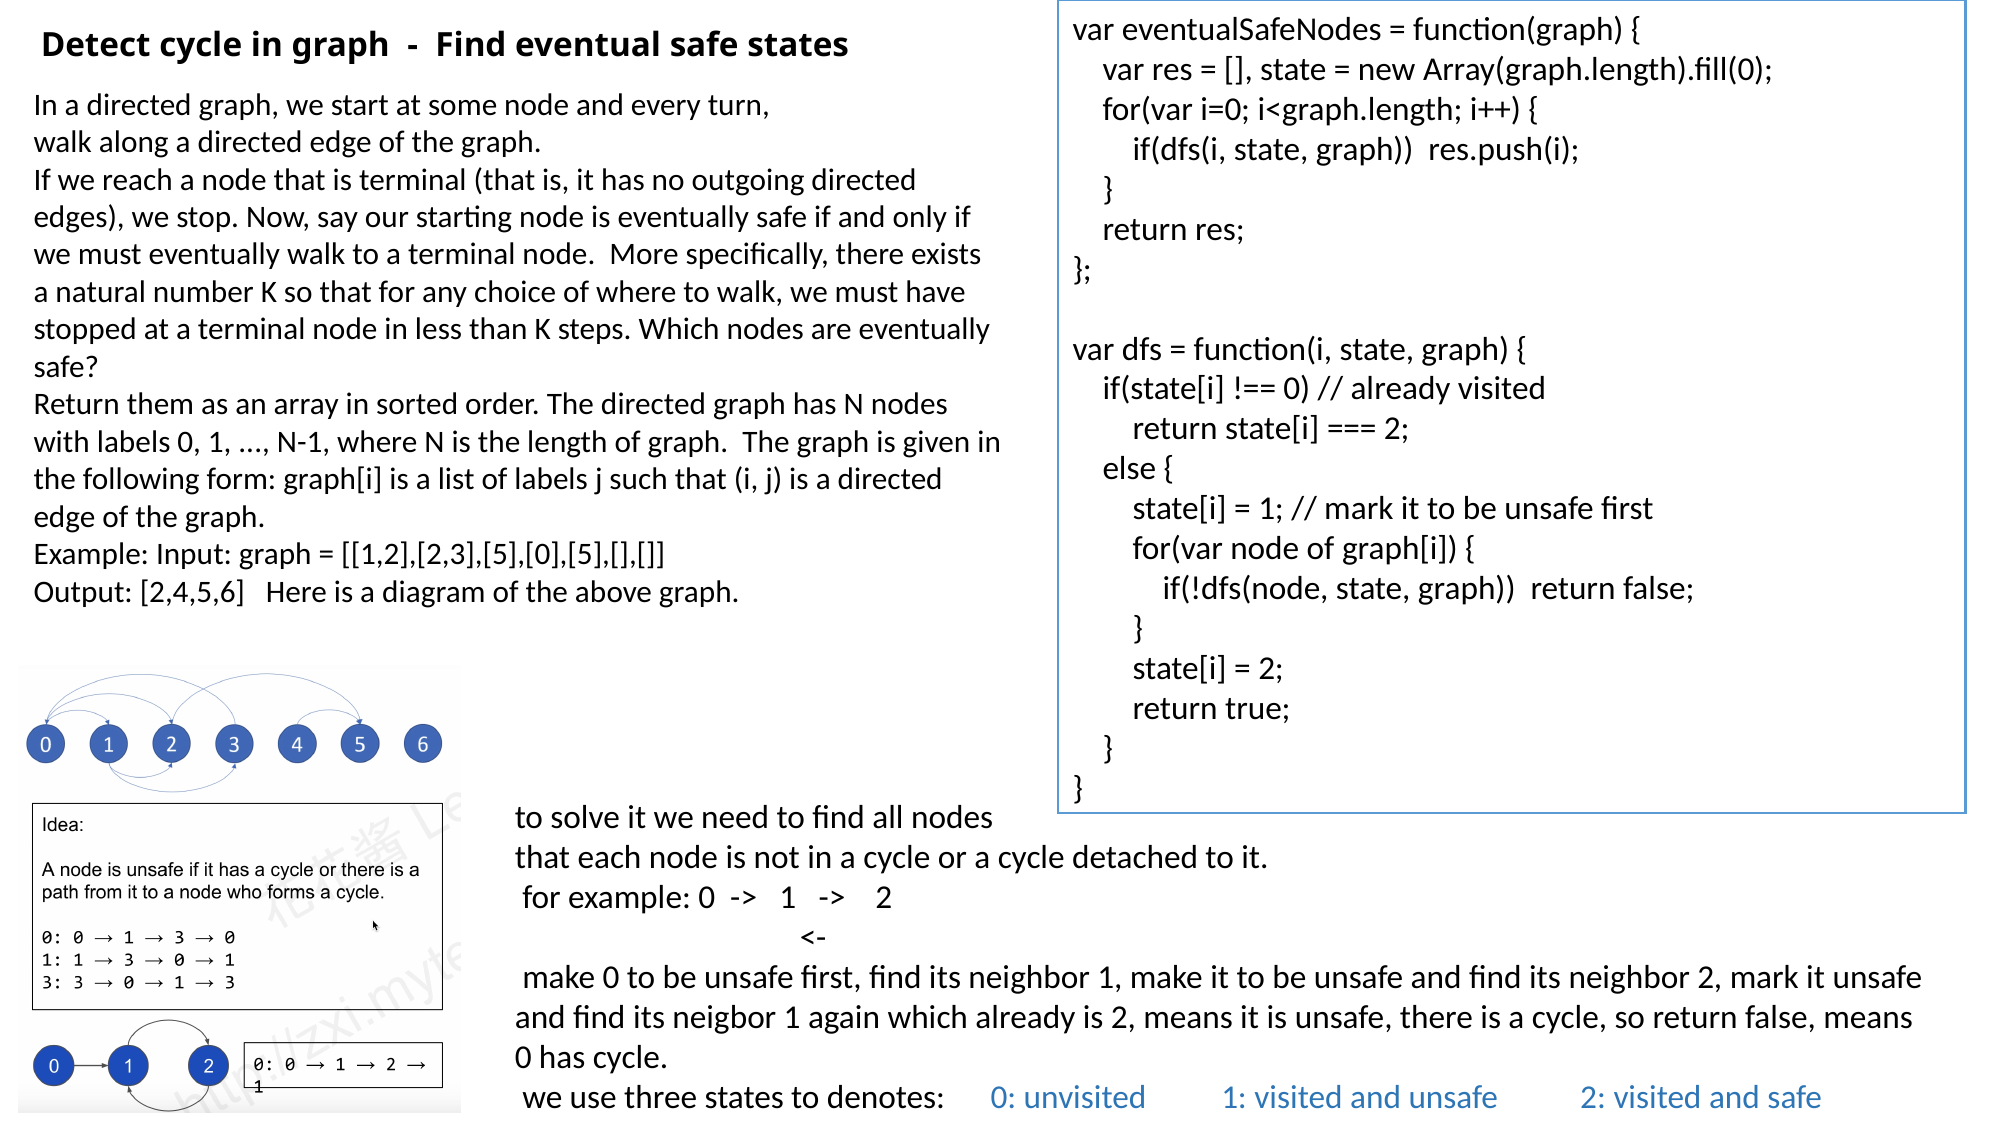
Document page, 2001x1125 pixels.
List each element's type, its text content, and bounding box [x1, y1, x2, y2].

title Detect cycle in graph - Find eventual safe states [25, 19, 1057, 72]
text_box to solve it we need to find all nodes that each node is not in a cycle or a cycle detached to it. for example: 0 -> 1 -> 2 <- make 0 to be unsafe first, find its neighbor 1, make it to be unsafe and find its neighbor 2, mark it unsafe and find its neigbor 1 again which already is 2, means it is unsafe, there is a cycle, so return false, means 0 has cycle. we use three states to denotes: 0: unvisited 1: visited and unsafe 2: visited and safe [500, 787, 1943, 1123]
text_box var eventualSafeNodes = function(graph) { var res = [], state = new Array(graph.length).fill(0); for(var i=0; i<graph.length; i++) { if(dfs(i, state, graph)) res.push(i); } return res; }; var dfs = function(i, state, graph) { if(state[i] !== 0) // already visited return state[i] === 2; else { state[i] = 1; // mark it to be unsafe first for(var node of graph[i]) { if(!dfs(node, state, graph)) return false; } state[i] = 2; return true; } } [1057, 0, 1967, 814]
picture [18, 665, 461, 1113]
text_box In a directed graph, we start at some node and every turn, walk along a directed edge of the graph. If we reach a node that is terminal (that is, it has no outgoing directed edges), we stop. Now, say our starting node is eventually safe if and only if we must eventually walk to a terminal node. More specifically, there exists a natural number K so that for any choice of where to walk, we must have stopped at a terminal node in less than K steps. Which nodes are eventually safe? Return them as an array in sorted order. The directed graph has N nodes with labels 0, 1, ..., N-1, where N is the length of graph. The graph is given in the following form: graph[i] is a list of labels j such that (i, j) is a directed edge of the graph. Example: Input: graph = [[1,2],[2,3],[5],[0],[5],[],[]] Output: [2,4,5,6] Here is a diagram of the above graph. [18, 76, 1019, 616]
